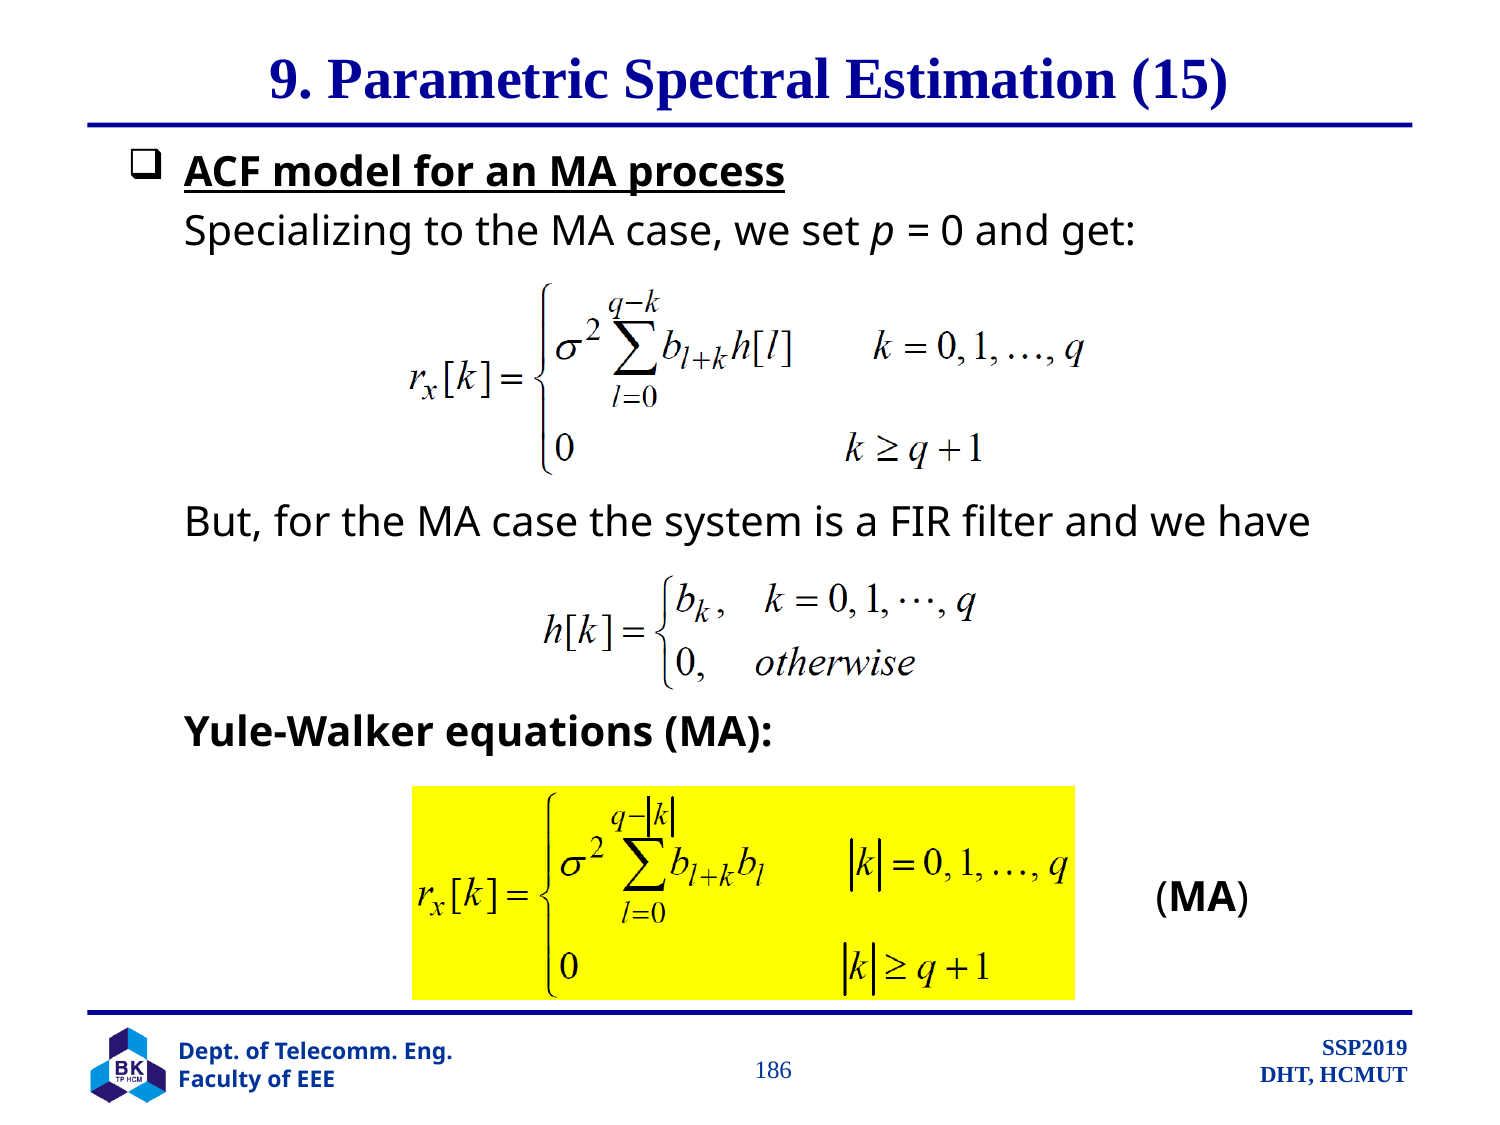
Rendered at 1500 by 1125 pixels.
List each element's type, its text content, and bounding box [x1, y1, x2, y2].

picture [533, 565, 988, 701]
picture [380, 262, 1101, 491]
picture [87, 1024, 169, 1125]
slide_number 186 [424, 1037, 976, 1101]
picture [412, 786, 1076, 1001]
list ACF model for an MA process Specializing to the MA case, we set p = 0 and get: But, for the MA case the system is a FIR filter and we have Yule-Walker equations (MA): [112, 137, 1388, 988]
text_box (MA) [1140, 862, 1264, 928]
title 9. Parametric Spectral Estimation (15) [0, 37, 1500, 113]
